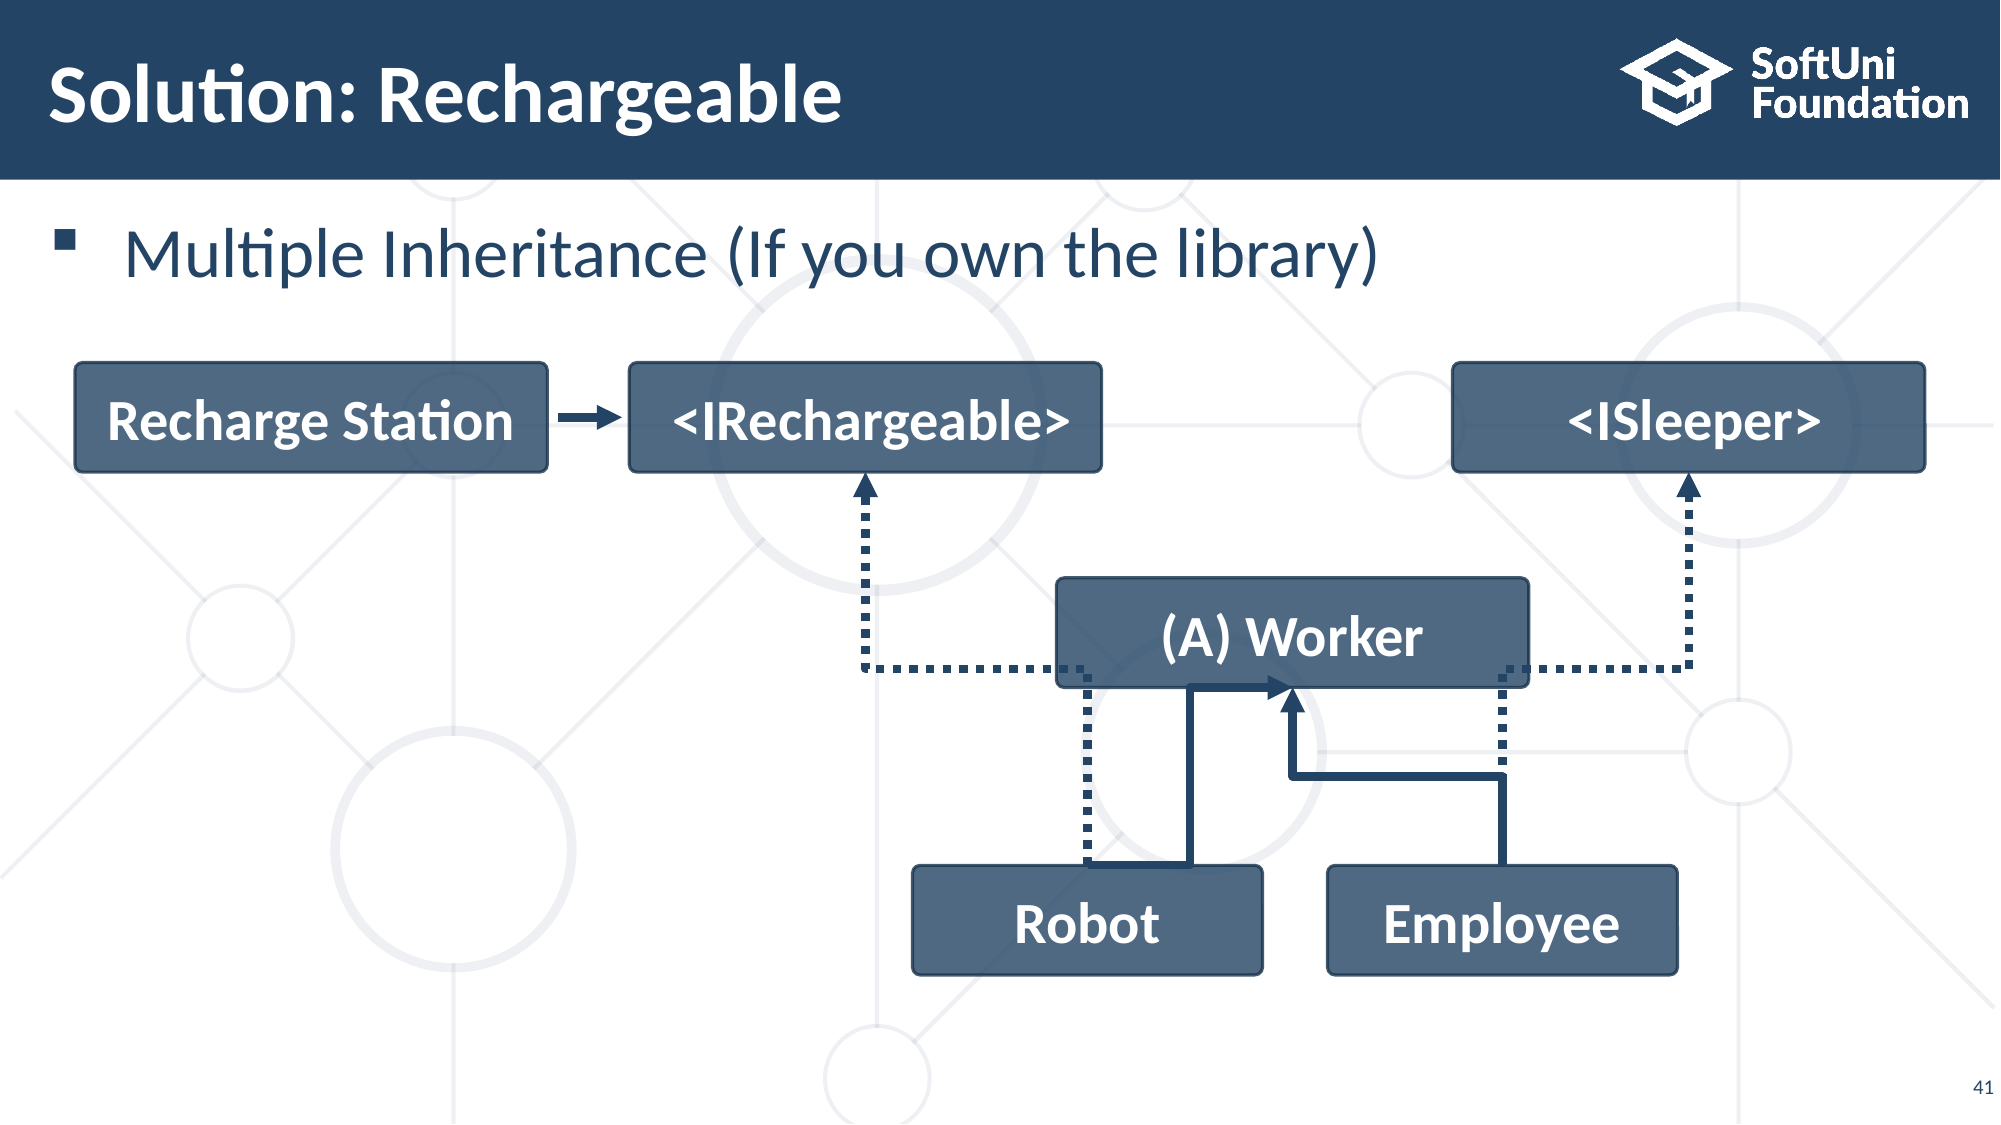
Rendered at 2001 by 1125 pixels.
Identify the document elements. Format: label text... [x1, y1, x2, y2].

title Solution: Rechargeable [31, 16, 1591, 162]
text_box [74, 362, 1926, 976]
picture [1619, 38, 1968, 126]
list Multiple Inheritance (If you own the library) [31, 196, 1970, 1050]
slide_number 41 [1929, 1070, 2000, 1103]
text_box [1398, 575, 1793, 763]
